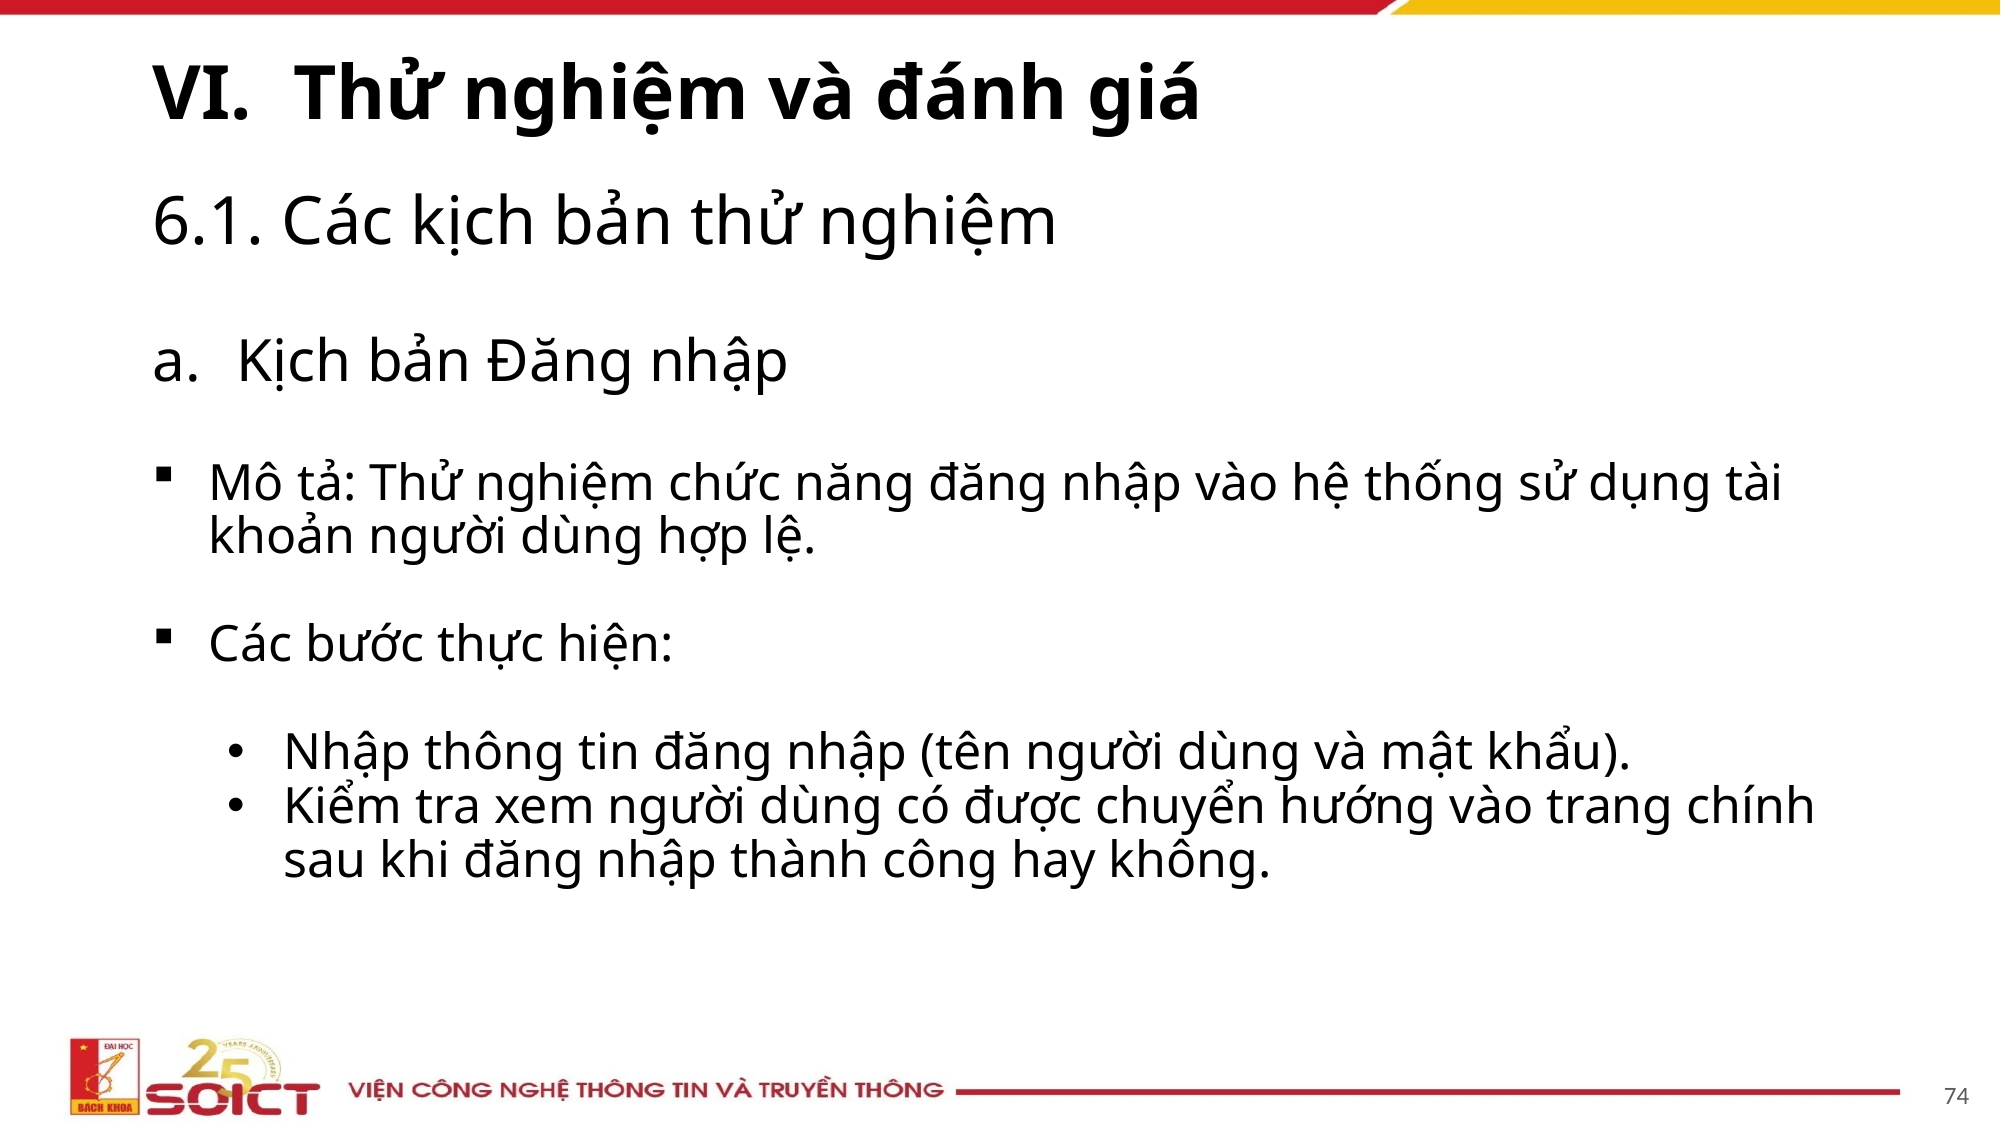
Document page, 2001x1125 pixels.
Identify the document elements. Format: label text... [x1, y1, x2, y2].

list 6.1. Các kịch bản thử nghiệm Kịch bản Đăng nhập Mô tả: Thử nghiệm chức năng đăng nhập vào hệ thống sử dụng tài khoản người dùng hợp lệ. Các bước thực hiện: Nhập thông tin đăng nhập (tên người dùng và mật khẩu). Kiểm tra xem người dùng có được chuyển hướng vào trang chính sau khi đăng nhập thành công hay không. [137, 179, 1863, 997]
slide_number 74 [1734, 1065, 1985, 1125]
title Thử nghiệm và đánh giá [137, 24, 1863, 155]
picture [0, 0, 2001, 1125]
